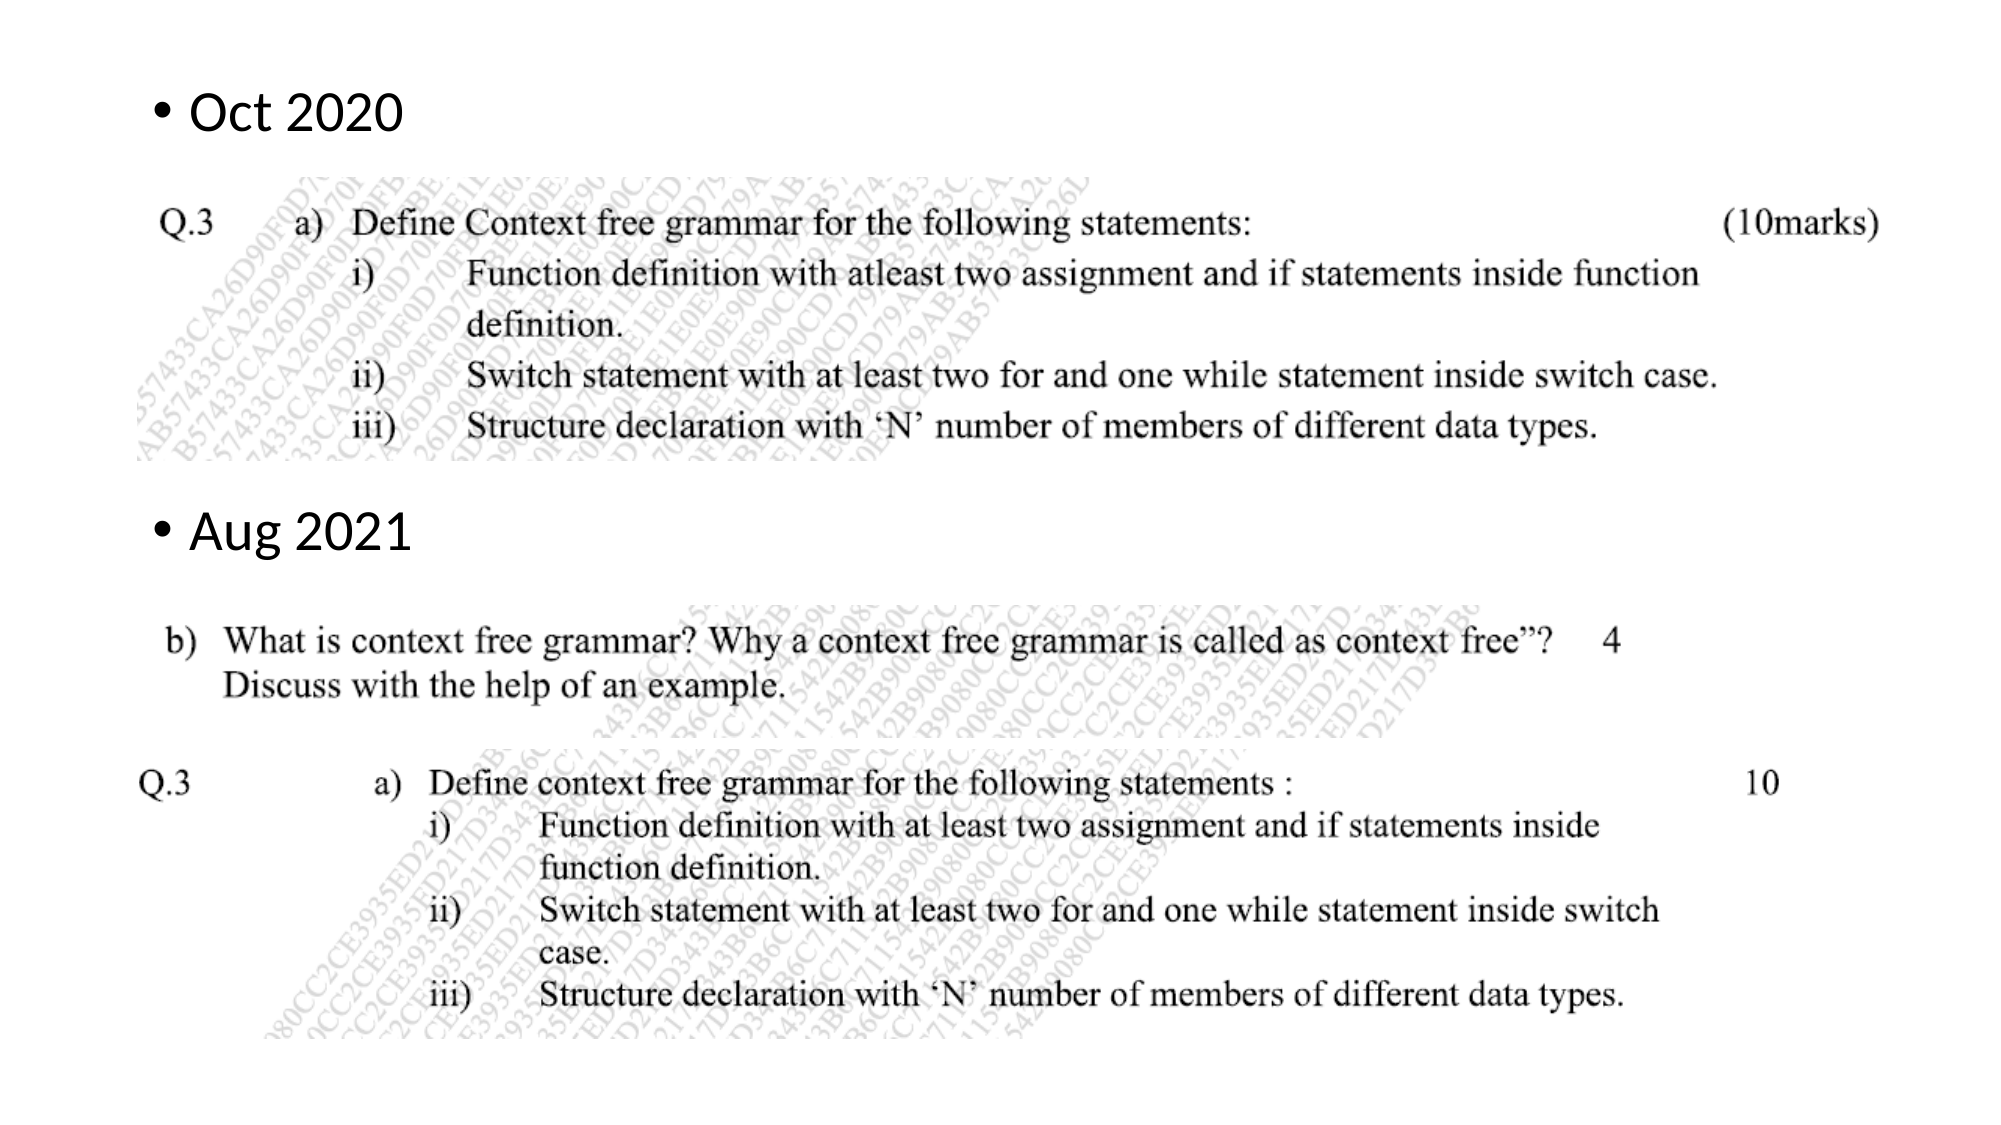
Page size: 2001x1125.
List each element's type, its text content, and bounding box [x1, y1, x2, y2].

picture [137, 177, 1896, 461]
picture [137, 605, 1635, 738]
list Oct 2020 Aug 2021 [137, 461, 1863, 1014]
list Oct 2020 Aug 2021 [137, 74, 1863, 177]
picture [120, 749, 1800, 1039]
